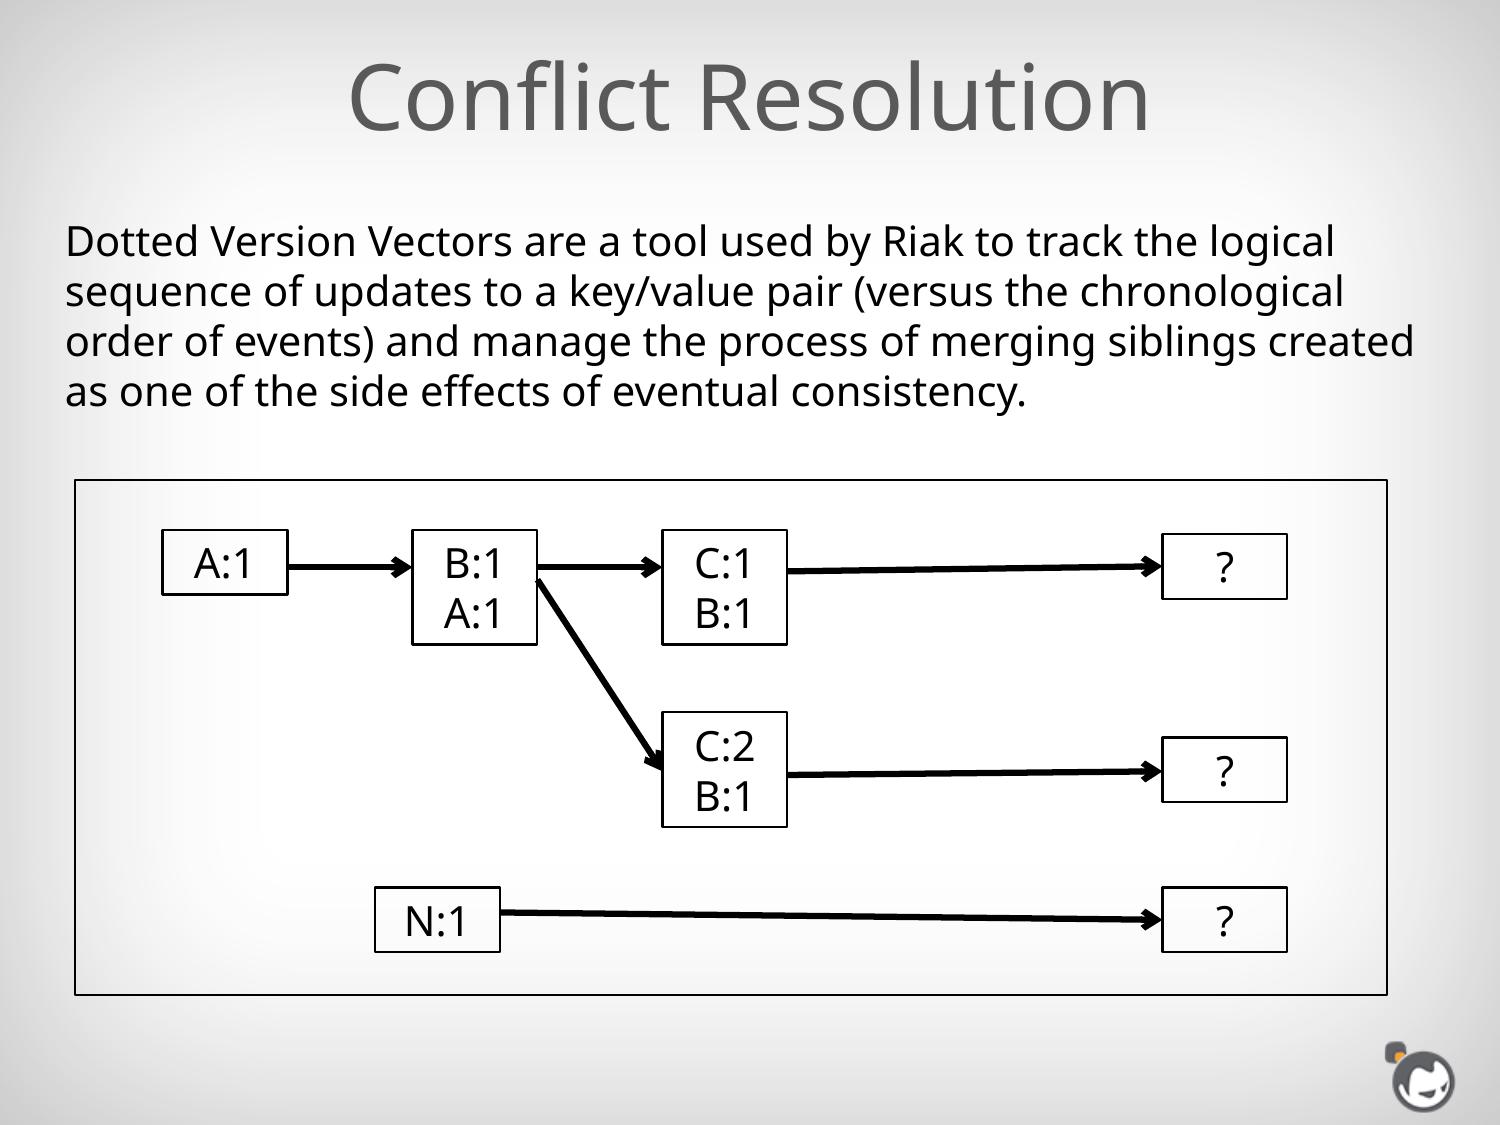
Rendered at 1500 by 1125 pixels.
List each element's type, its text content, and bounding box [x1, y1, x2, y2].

text_box C:2 B:1 [662, 712, 788, 828]
text_box ? [1162, 887, 1288, 953]
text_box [537, 579, 663, 772]
text_box C:1 B:1 [662, 529, 788, 645]
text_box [787, 771, 1163, 776]
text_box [787, 566, 1163, 572]
text_box ? [1162, 737, 1288, 803]
picture [0, 188, 1500, 1125]
text_box N:1 [375, 887, 500, 953]
text_box B:1 A:1 [412, 529, 538, 645]
text_box A:1 [162, 529, 288, 595]
text_box [75, 479, 1388, 995]
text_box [499, 912, 1163, 921]
text_box ? [1162, 533, 1288, 599]
text_box Dotted Version Vectors are a tool used by Riak to track the logical sequence of updates to a key/value pair (versus the chronological order of events) and manage the process of merging siblings created as one of the side effects of eventual consistency. [50, 207, 1438, 423]
title Conflict Resolution [0, 0, 1500, 188]
